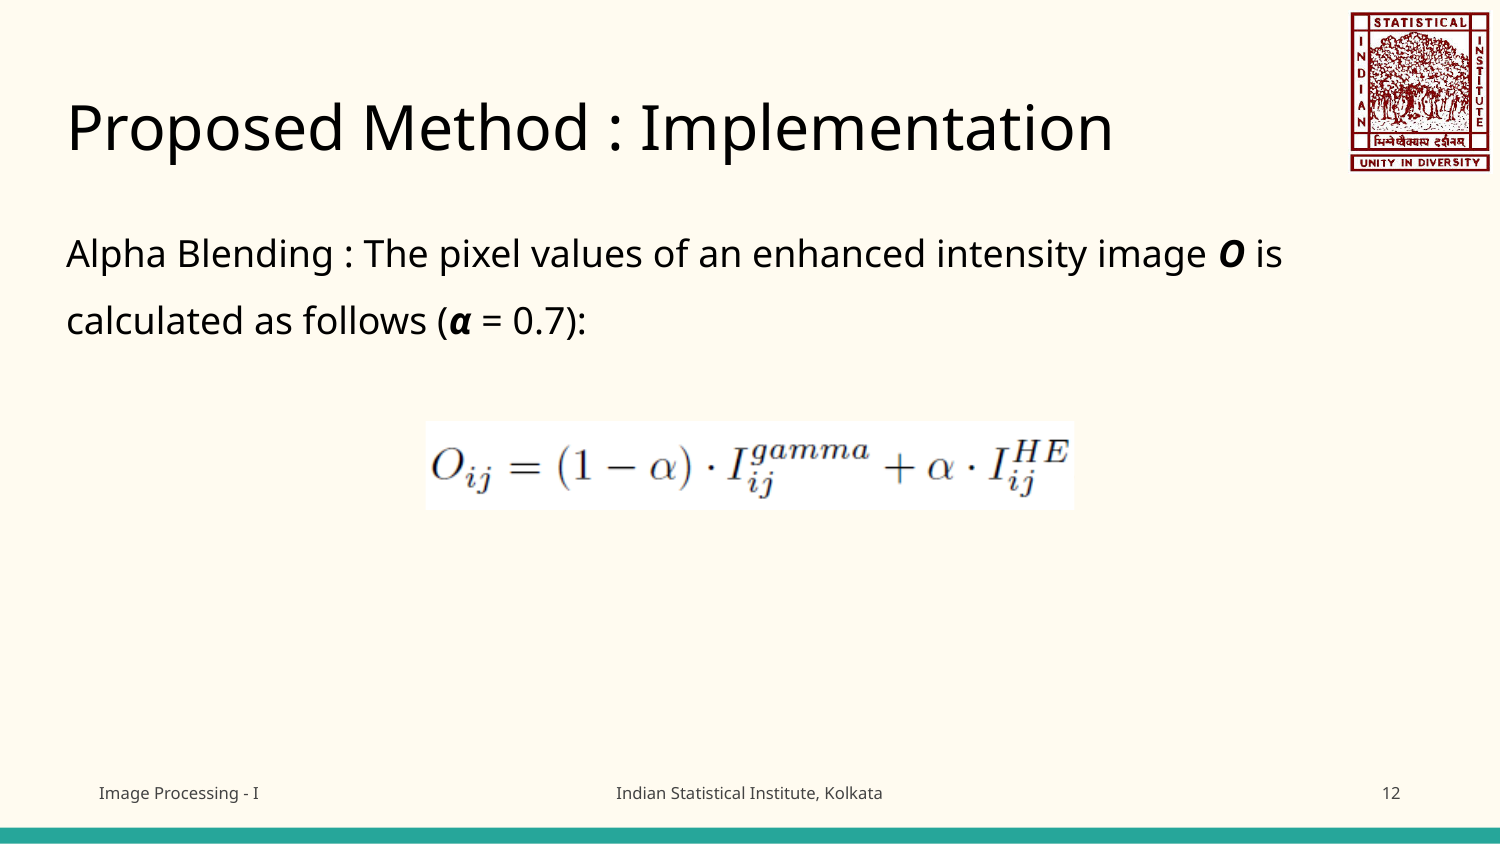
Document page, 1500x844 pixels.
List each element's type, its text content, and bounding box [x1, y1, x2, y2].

list Alpha Blending : The pixel values of an enhanced intensity image O is calculated as follows (α = 0.7): [51, 192, 1449, 750]
text_box Indian Statistical Institute, Kolkata [417, 767, 1083, 807]
picture [1348, 10, 1493, 175]
title Proposed Method : Implementation [51, 72, 1343, 174]
text_box 12 [1083, 767, 1416, 807]
text_box Image Processing - I [84, 767, 417, 807]
picture [425, 421, 1075, 510]
